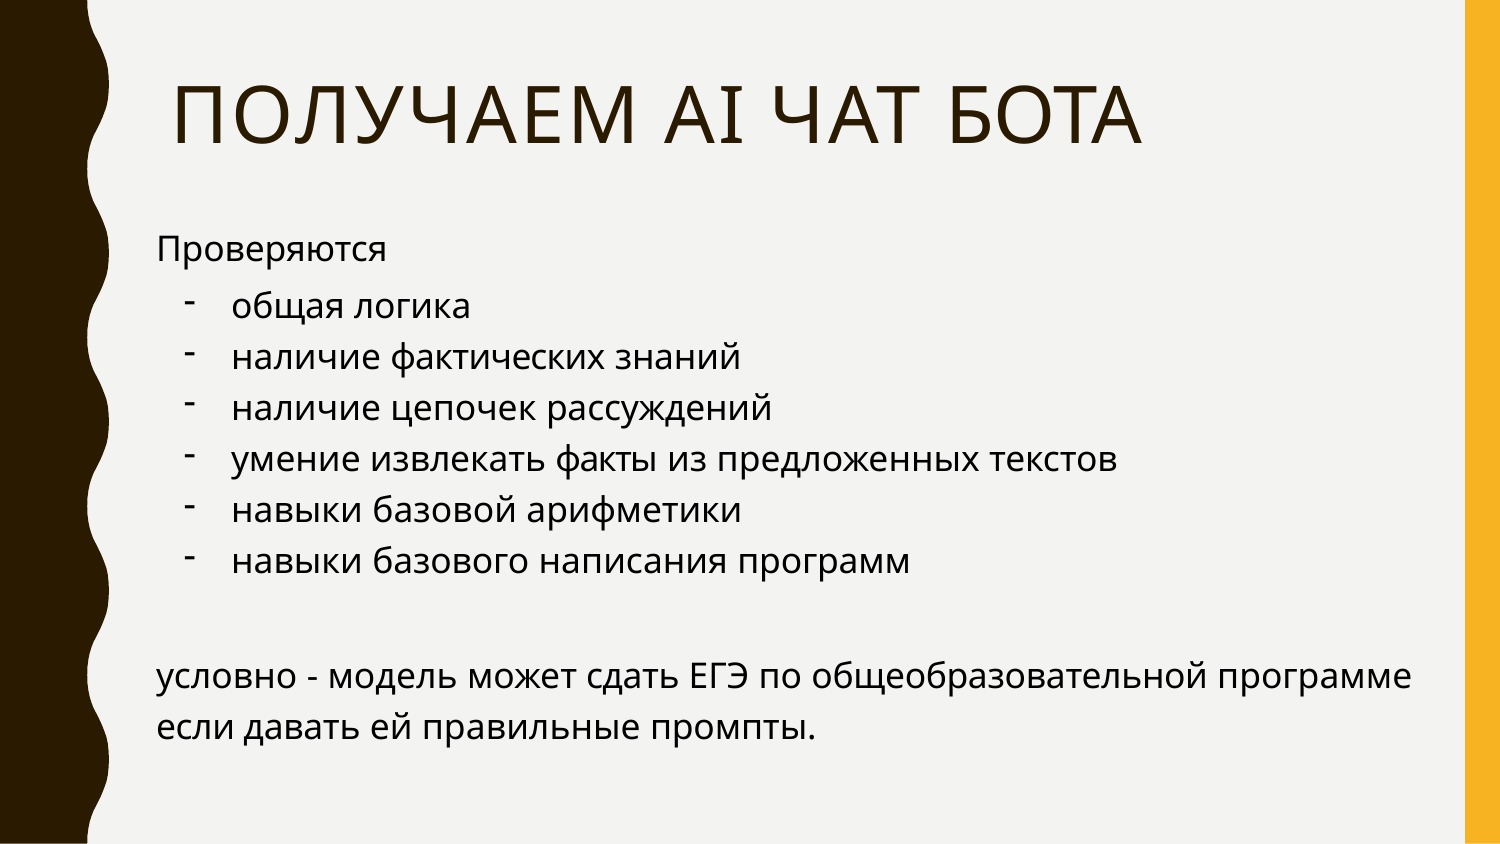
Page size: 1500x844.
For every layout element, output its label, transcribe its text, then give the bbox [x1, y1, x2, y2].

text_box Проверяются общая логика наличие фактических знаний наличие цепочек рассуждений умение извлекать факты из предложенных текстов навыки базовой арифметики навыки базового написания программ условно - модель может сдать ЕГЭ по общеобразовательной программе если давать ей правильные промпты. [153, 209, 1458, 747]
title Получаем AI чат бота [154, 47, 1407, 205]
